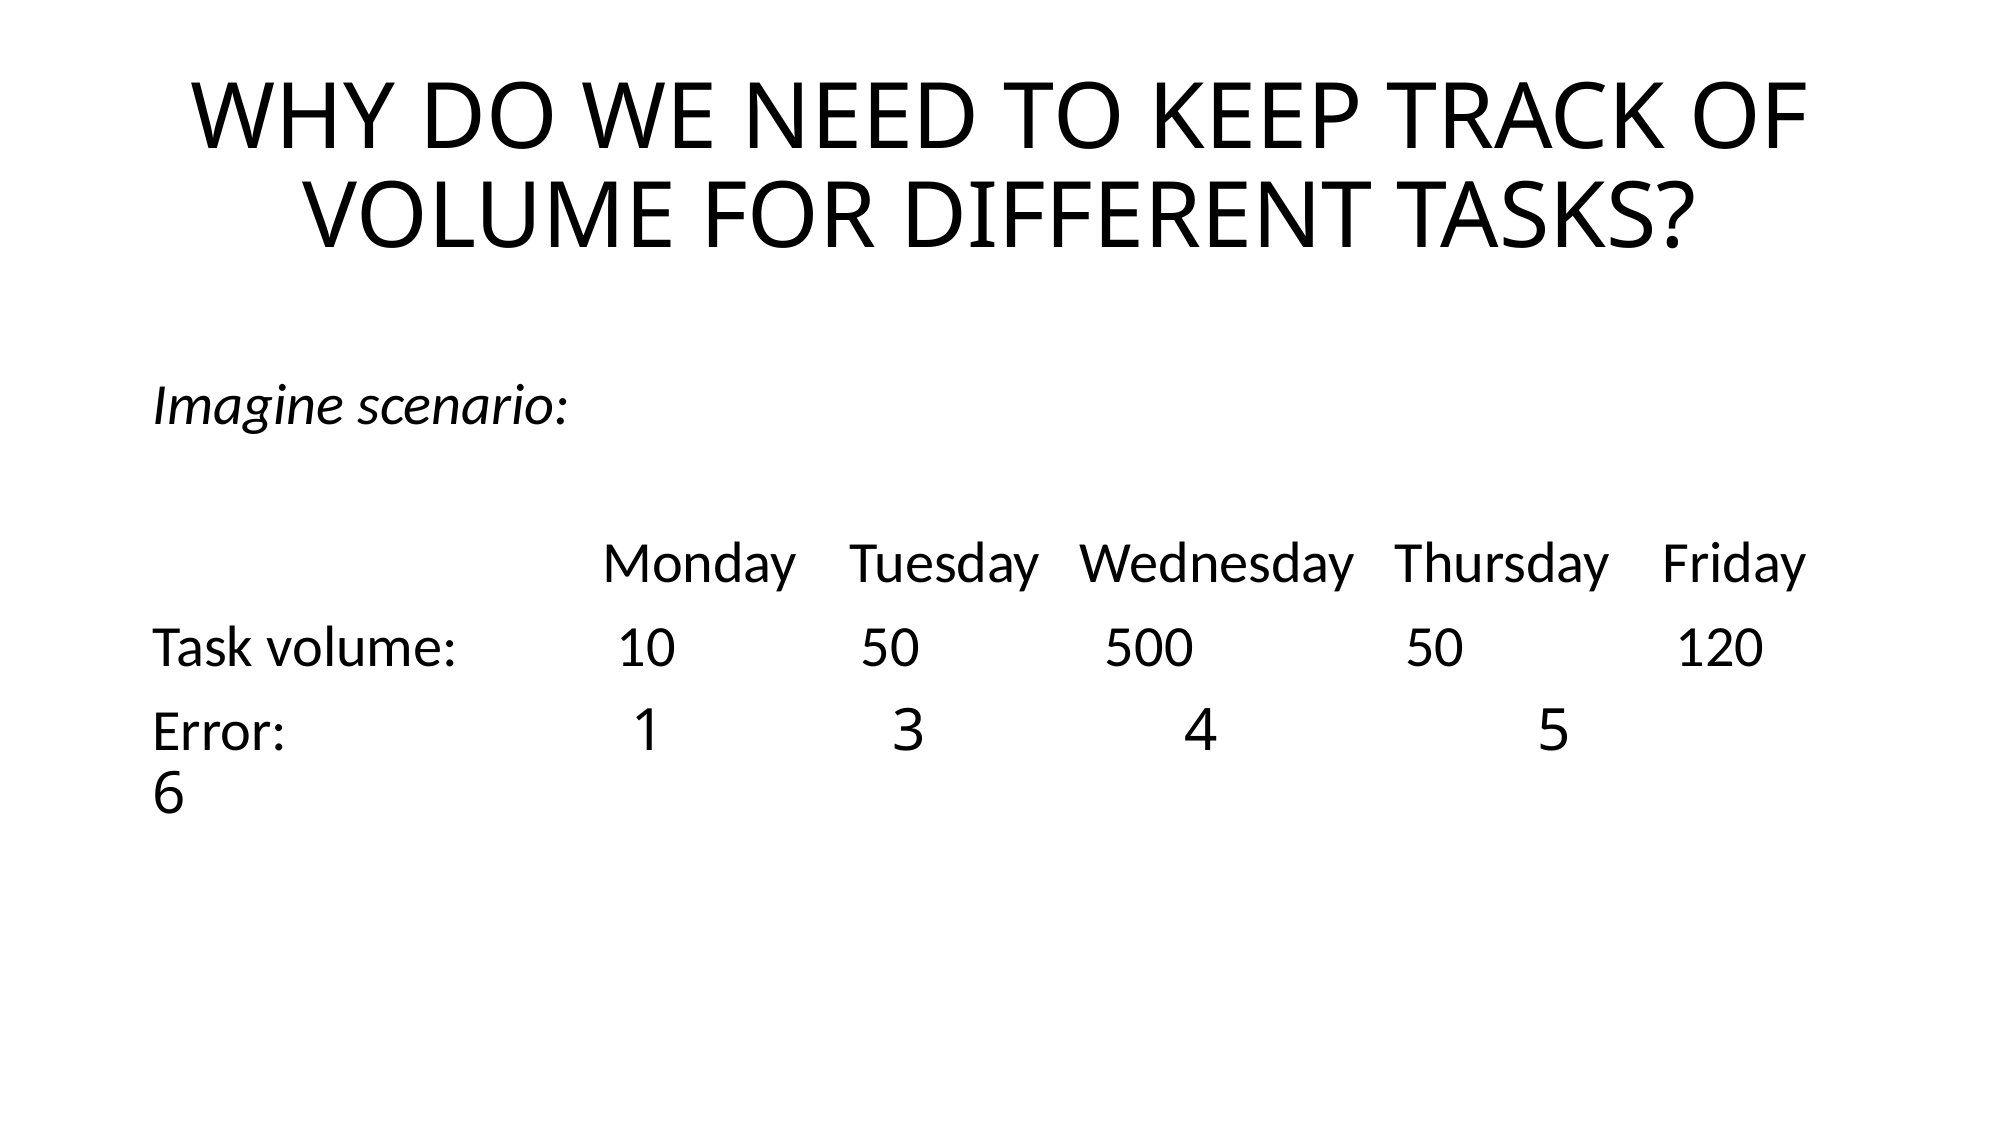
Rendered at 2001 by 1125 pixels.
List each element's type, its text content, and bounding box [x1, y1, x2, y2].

list Imagine scenario: Monday Tuesday Wednesday Thursday Friday Task volume: 10 50 500 50 120 Error: 1 3 4 5 6 [137, 366, 1863, 1081]
title WHY DO WE NEED TO KEEP TRACK OF VOLUME FOR DIFFERENT TASKS? [137, 59, 1863, 278]
